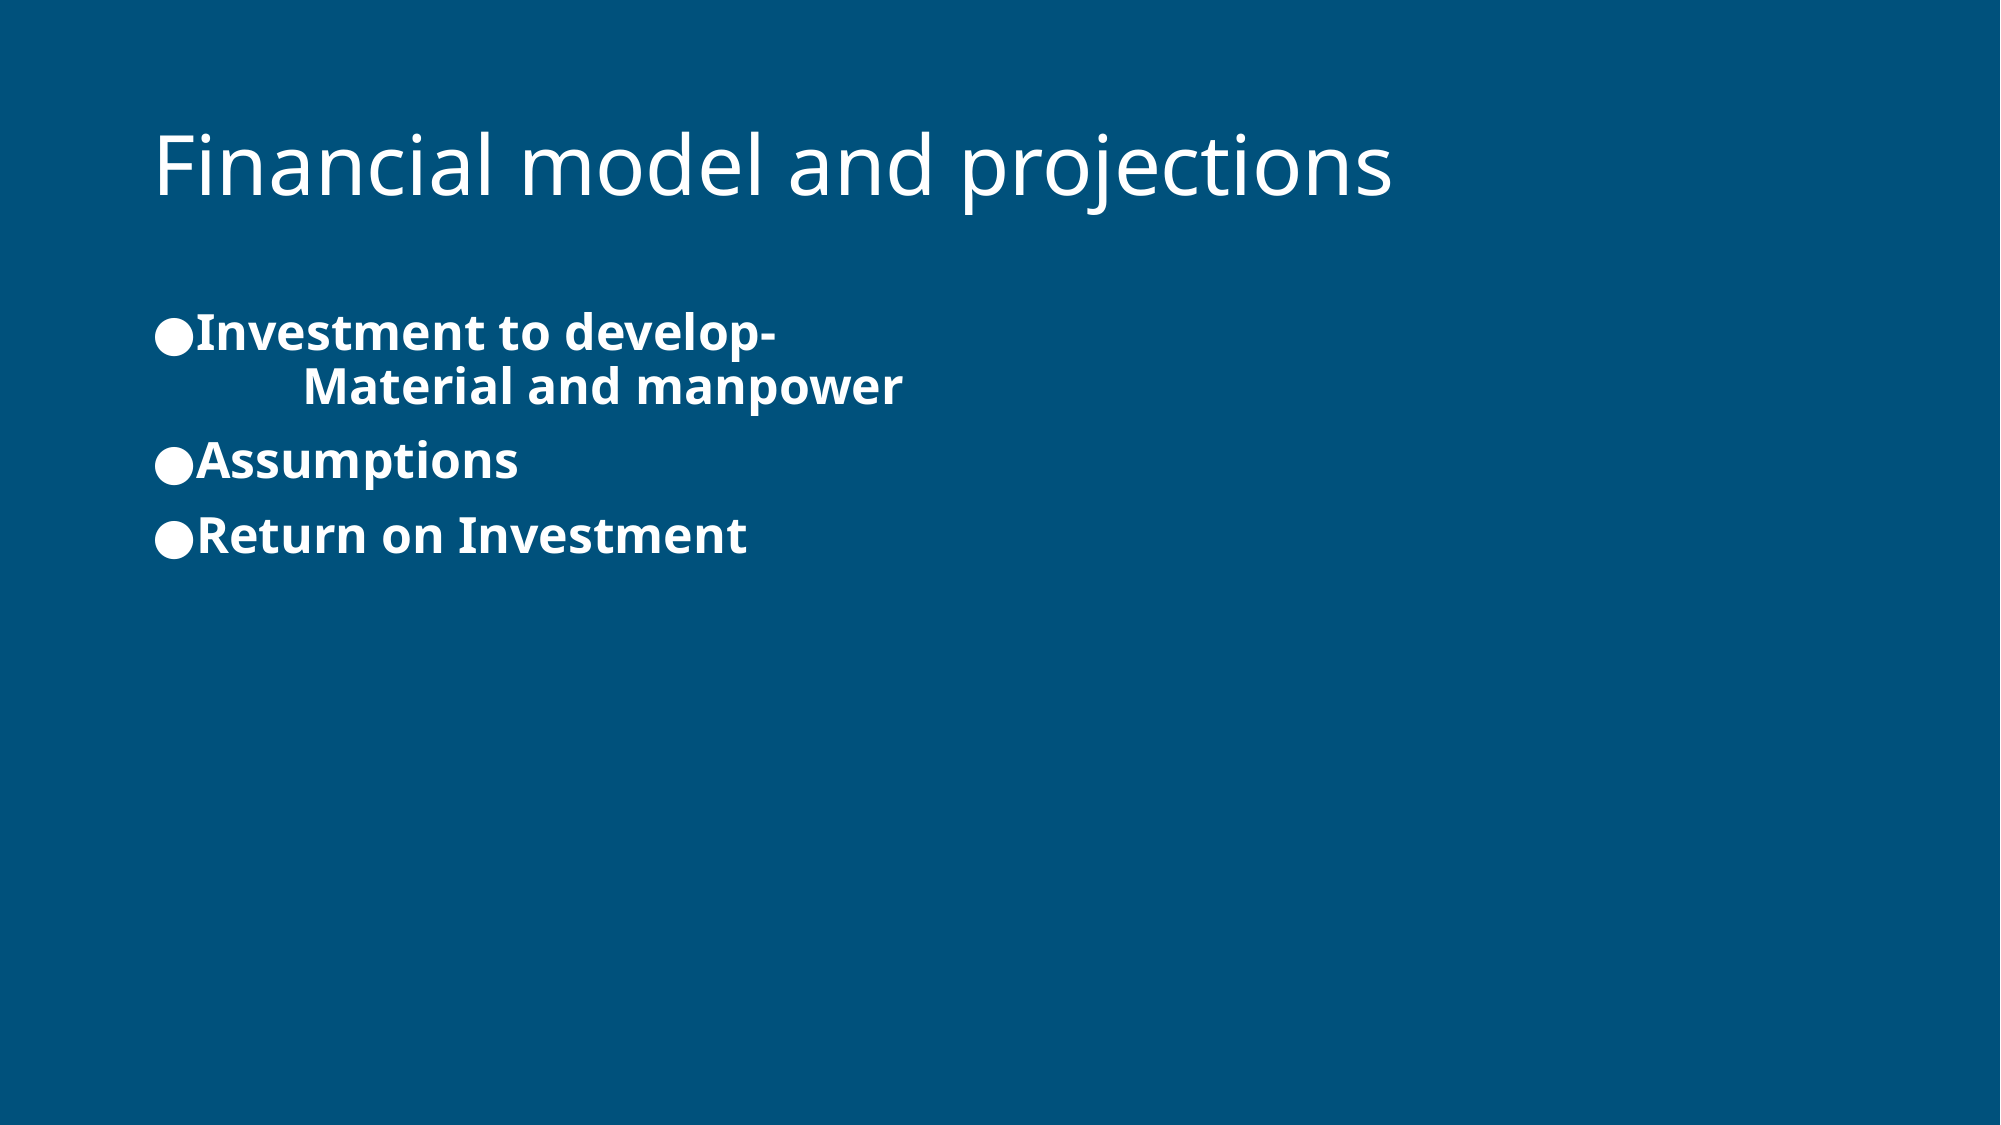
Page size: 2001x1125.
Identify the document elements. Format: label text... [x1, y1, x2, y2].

title Financial model and projections [137, 59, 1863, 278]
list Investment to develop- Material and manpower Assumptions Return on Investment [137, 299, 1863, 1014]
